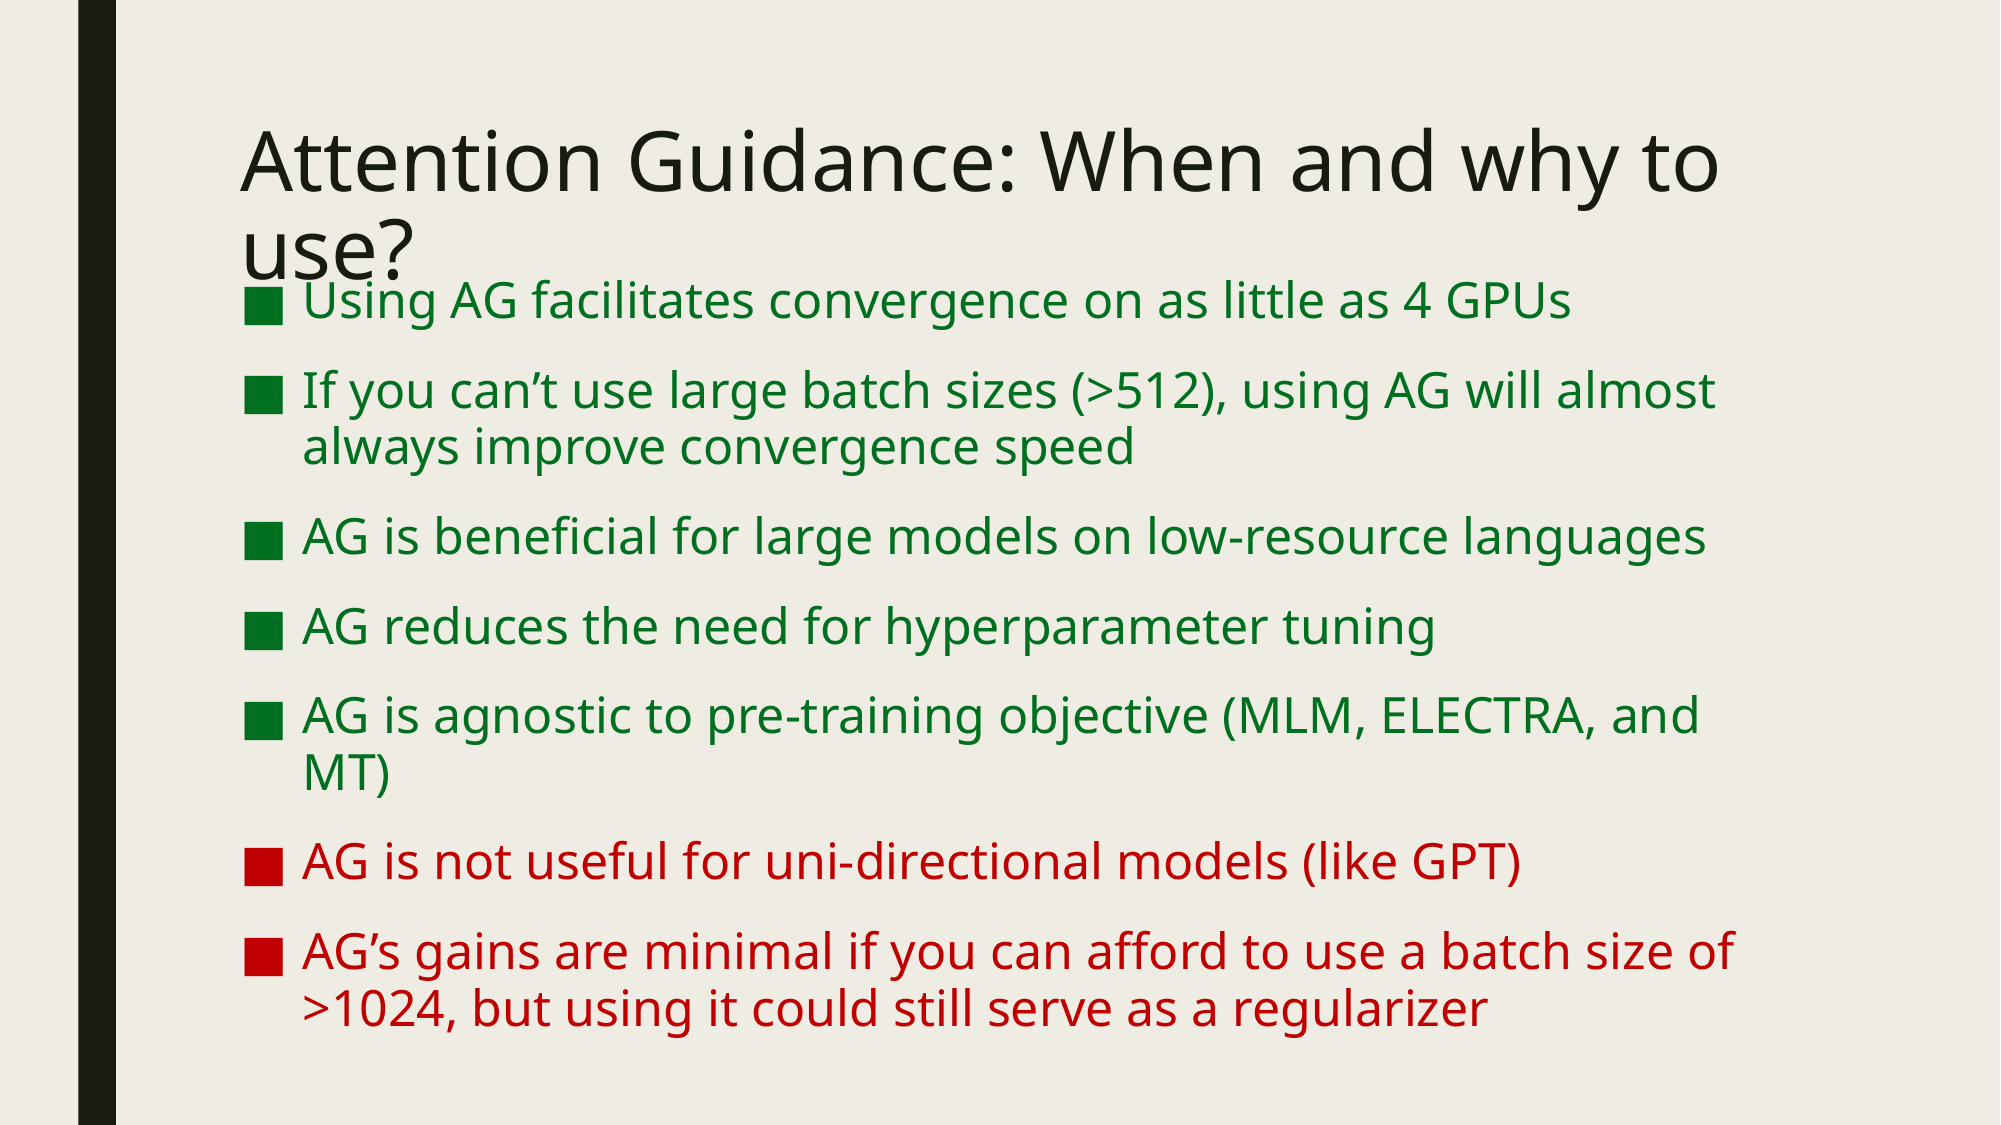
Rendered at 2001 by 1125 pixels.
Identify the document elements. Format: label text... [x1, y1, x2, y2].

list Using AG facilitates convergence on as little as 4 GPUs If you can’t use large batch sizes (>512), using AG will almost always improve convergence speed AG is beneficial for large models on low-resource languages AG reduces the need for hyperparameter tuning AG is agnostic to pre-training objective (MLM, ELECTRA, and MT) AG is not useful for uni-directional models (like GPT) AG’s gains are minimal if you can afford to use a batch size of >1024, but using it could still serve as a regularizer [225, 265, 1800, 1088]
title Attention Guidance: When and why to use? [225, 112, 1800, 265]
